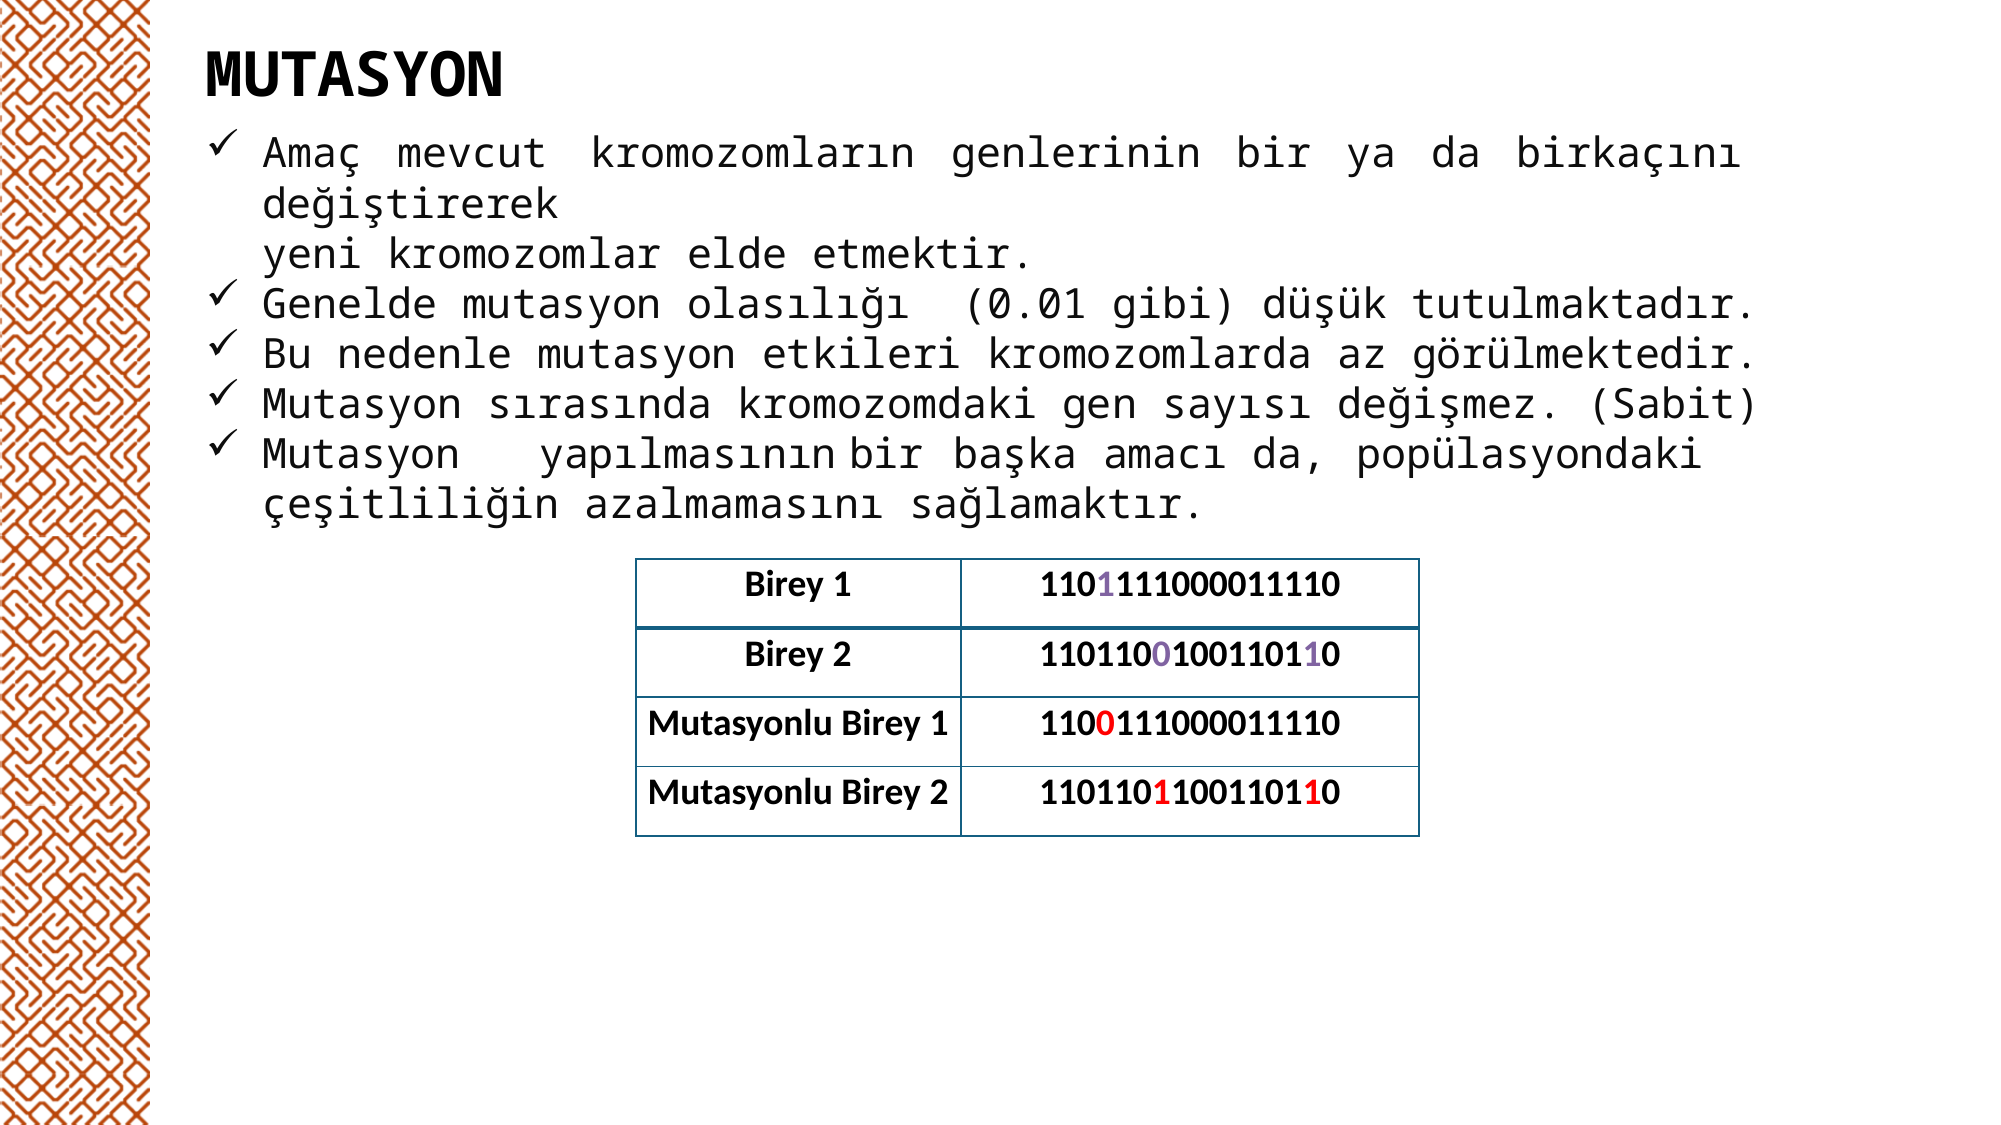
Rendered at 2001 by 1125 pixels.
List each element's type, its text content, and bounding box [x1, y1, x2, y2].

table_cell 1101100100110110 [962, 630, 1418, 696]
picture [0, 0, 150, 1125]
table_cell Mutasyonlu Birey 2 [637, 767, 960, 835]
table_cell Mutasyonlu Birey 1 [637, 698, 960, 766]
title MUTASYON [154, 32, 1952, 223]
text_box Amaç mevcut kromozomların genlerinin bir ya da birkaçını değiştirerek yeni kromozomlar elde etmektir. Genelde mutasyon olasılığı (0.01 gibi) düşük tutulmaktadır. Bu nedenle mutasyon etkileri kromozomlarda az görülmektedir. Mutasyon sırasında kromozomdaki gen sayısı değişmez. (Sabit) Mutasyon yapılmasının bir başka amacı da, popülasyondaki çeşitliliğin azalmamasını sağlamaktır. [203, 124, 1932, 527]
table_cell Birey 2 [637, 630, 960, 696]
table_cell 1100111000011110 [962, 698, 1418, 766]
table_header Birey 1 [637, 560, 960, 626]
table_cell 1101101100110110 [962, 767, 1418, 835]
table_header 1101111000011110 [962, 560, 1418, 626]
